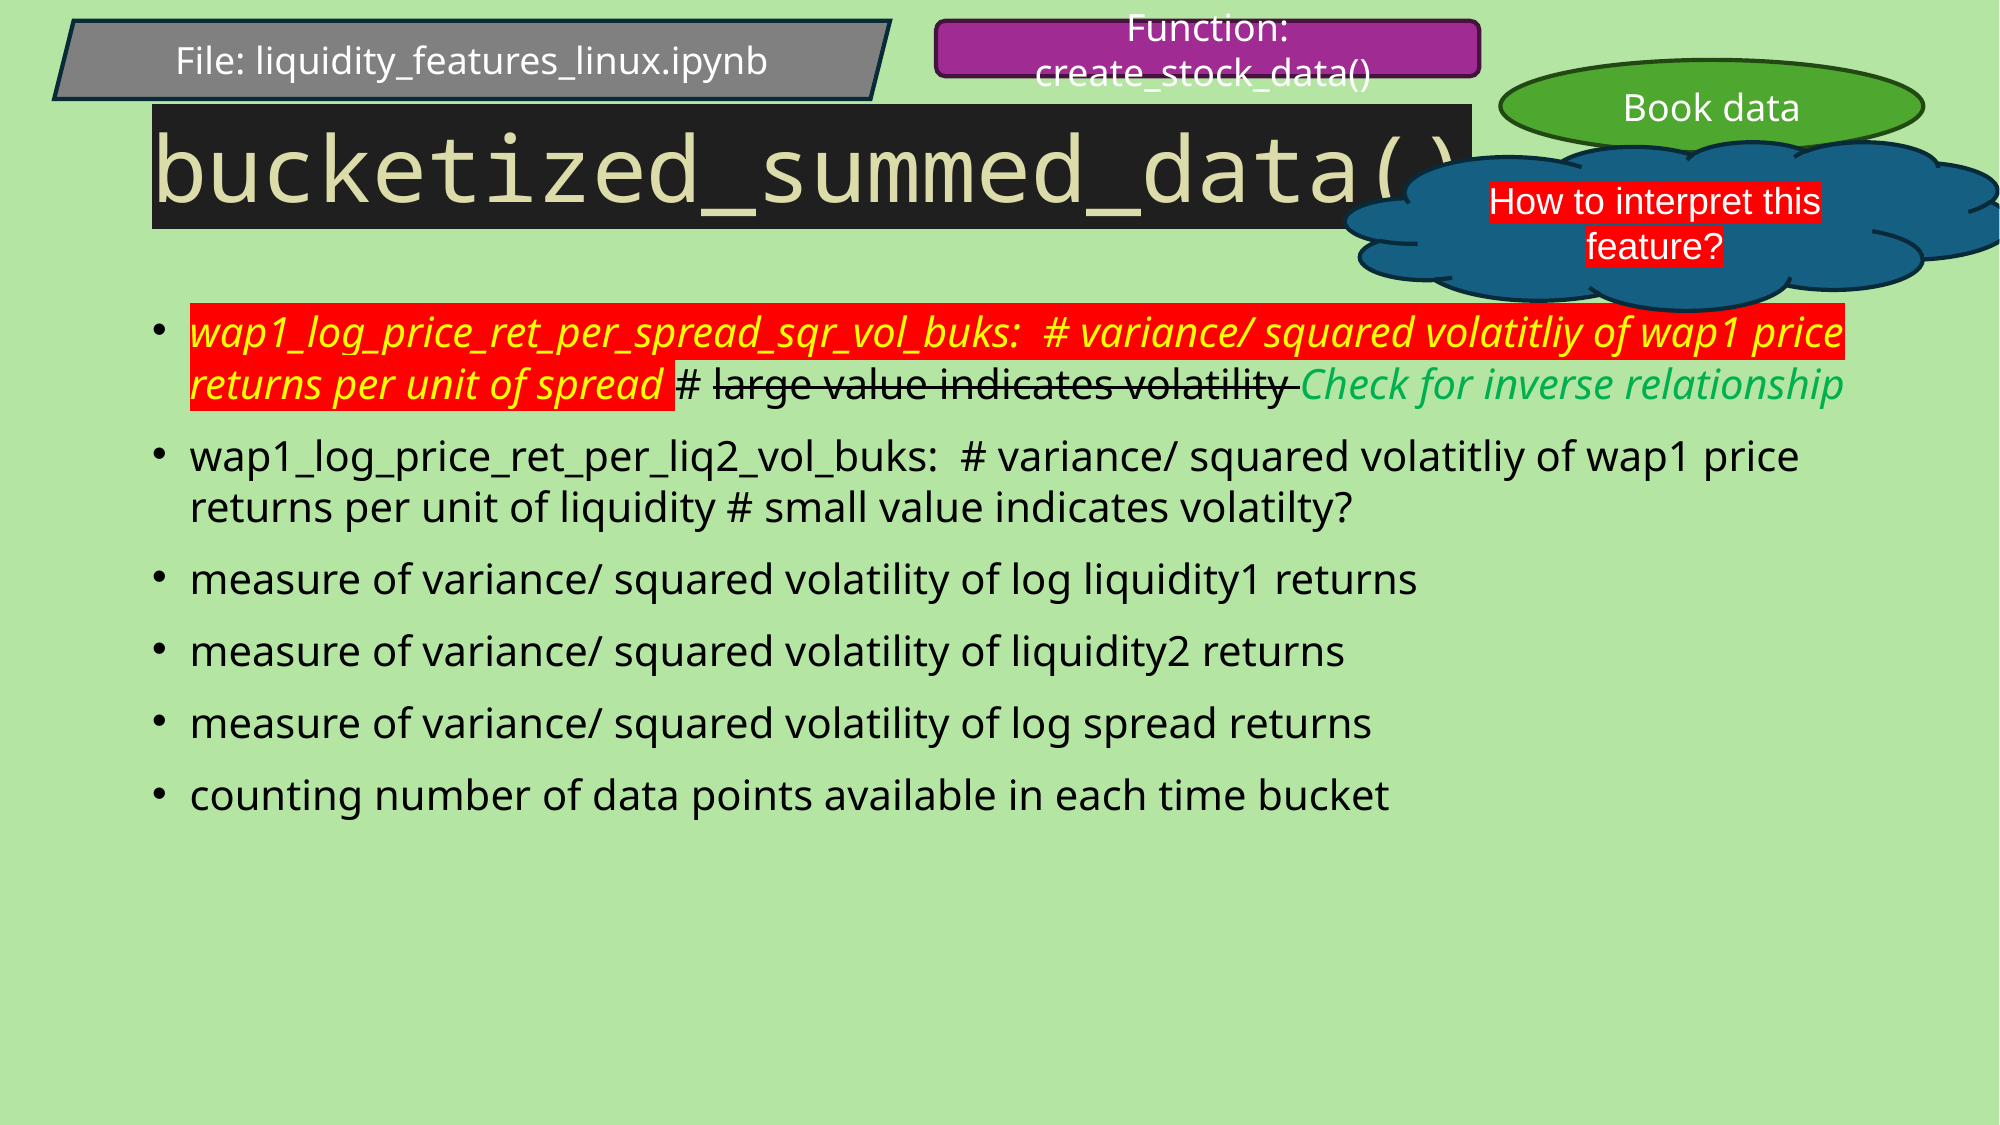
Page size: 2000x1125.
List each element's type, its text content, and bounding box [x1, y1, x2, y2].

title bucketized_summed_data() [1777, 59, 1862, 71]
title bucketized_summed_data() [137, 59, 1646, 277]
text_box Book data [1498, 57, 1926, 152]
text_box How to interpret this feature? [1342, 140, 2000, 313]
text_box File: liquidity_features_linux.ipynb [51, 18, 893, 102]
list wap1_log_price_ret_per_spread_sqr_vol_buks: # variance/ squared volatitliy of wap1 price returns per unit of spread # large value indicates volatility Check for inverse relationship wap1_log_price_ret_per_liq2_vol_buks: # variance/ squared volatitliy of wap1 price returns per unit of liquidity # small value indicates volatilty? measure of variance/ squared volatility of log liquidity1 returns measure of variance/ squared volatility of liquidity2 returns measure of variance/ squared volatility of log spread returns counting number of data points available in each time bucket [137, 299, 1862, 1107]
text_box Function: create_stock_data() [933, 18, 1482, 79]
